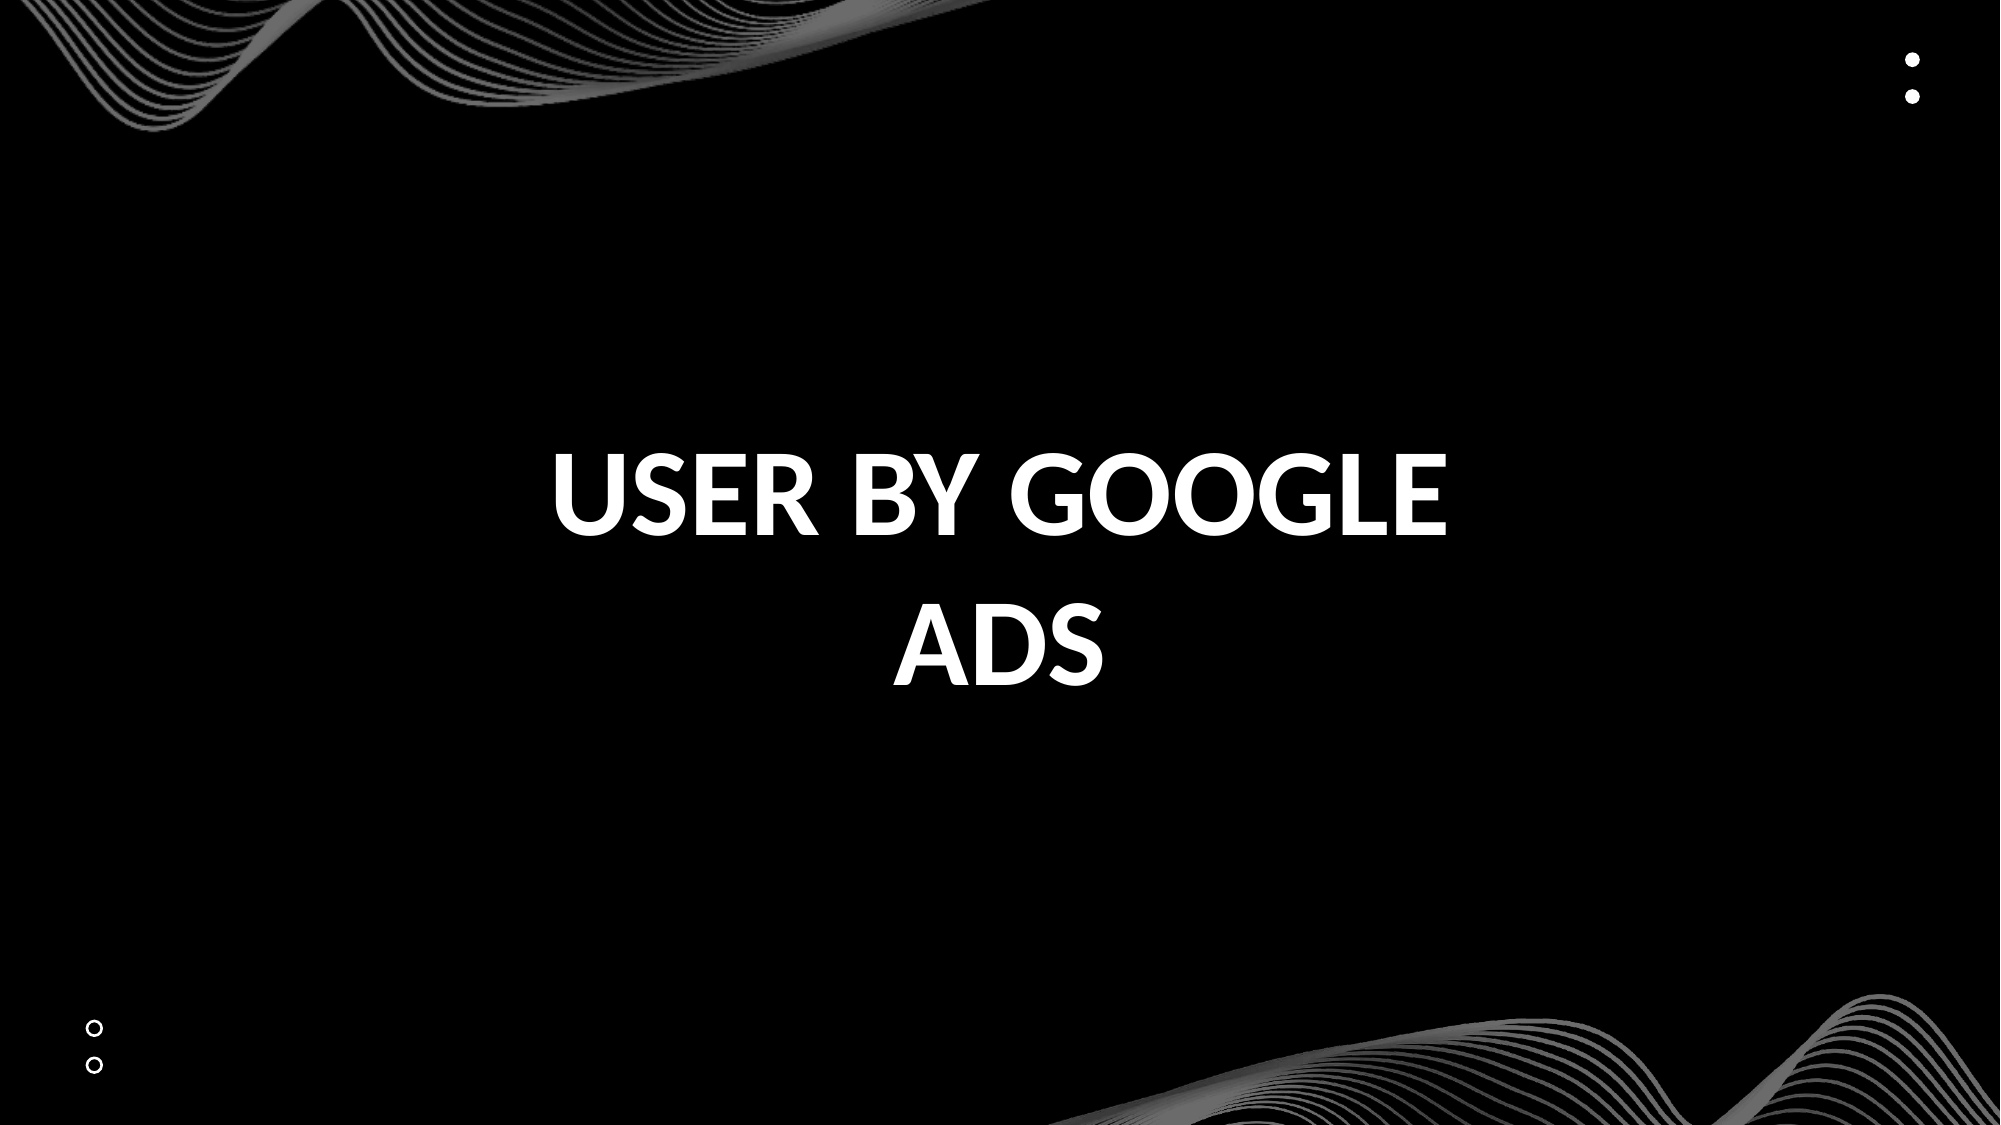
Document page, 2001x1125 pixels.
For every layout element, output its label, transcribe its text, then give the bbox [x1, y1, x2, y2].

text_box USER BY GOOGLE ADS [465, 403, 1535, 719]
